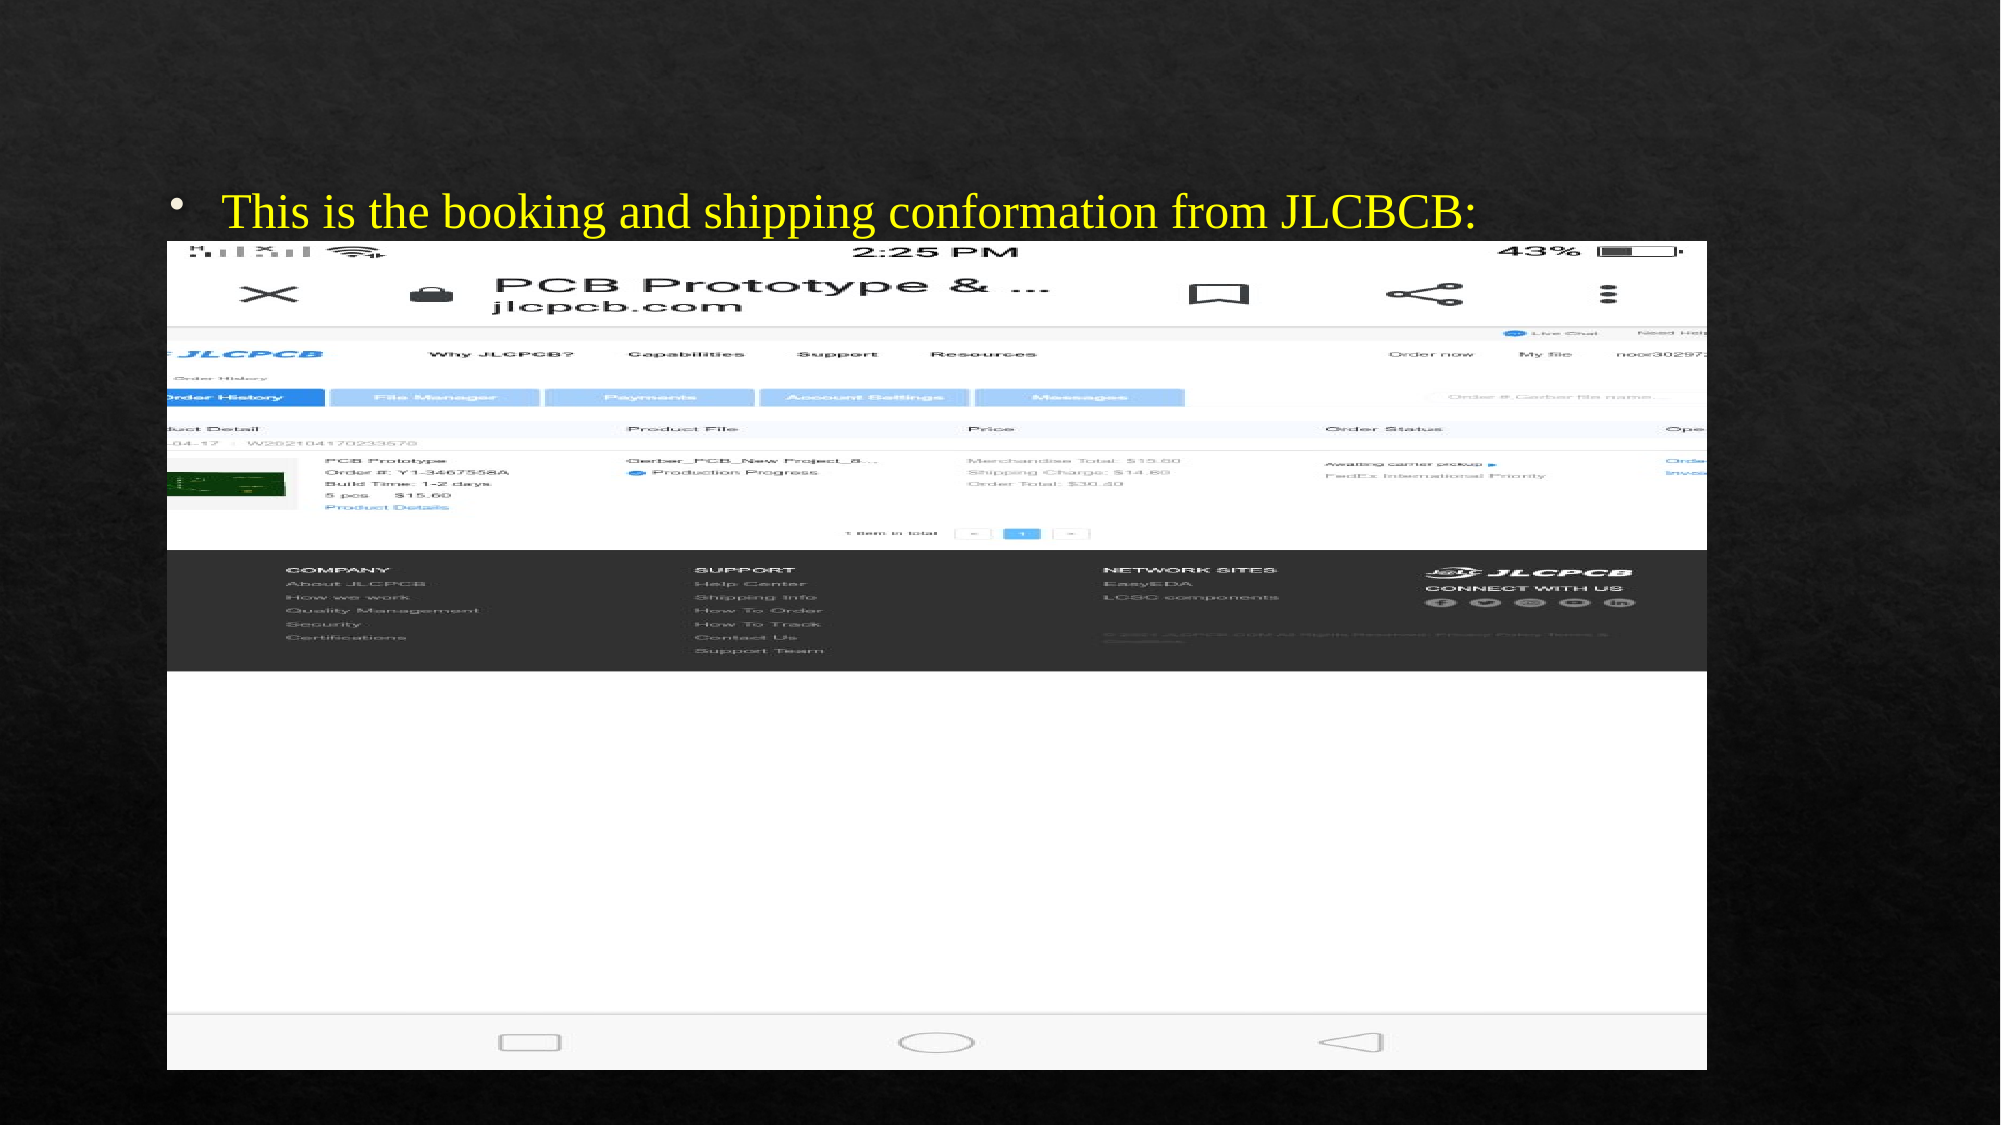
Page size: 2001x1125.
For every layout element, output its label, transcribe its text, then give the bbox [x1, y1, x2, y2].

list This is the booking and shipping conformation from JLCBCB: [149, 165, 1849, 950]
picture [167, 241, 1707, 1070]
